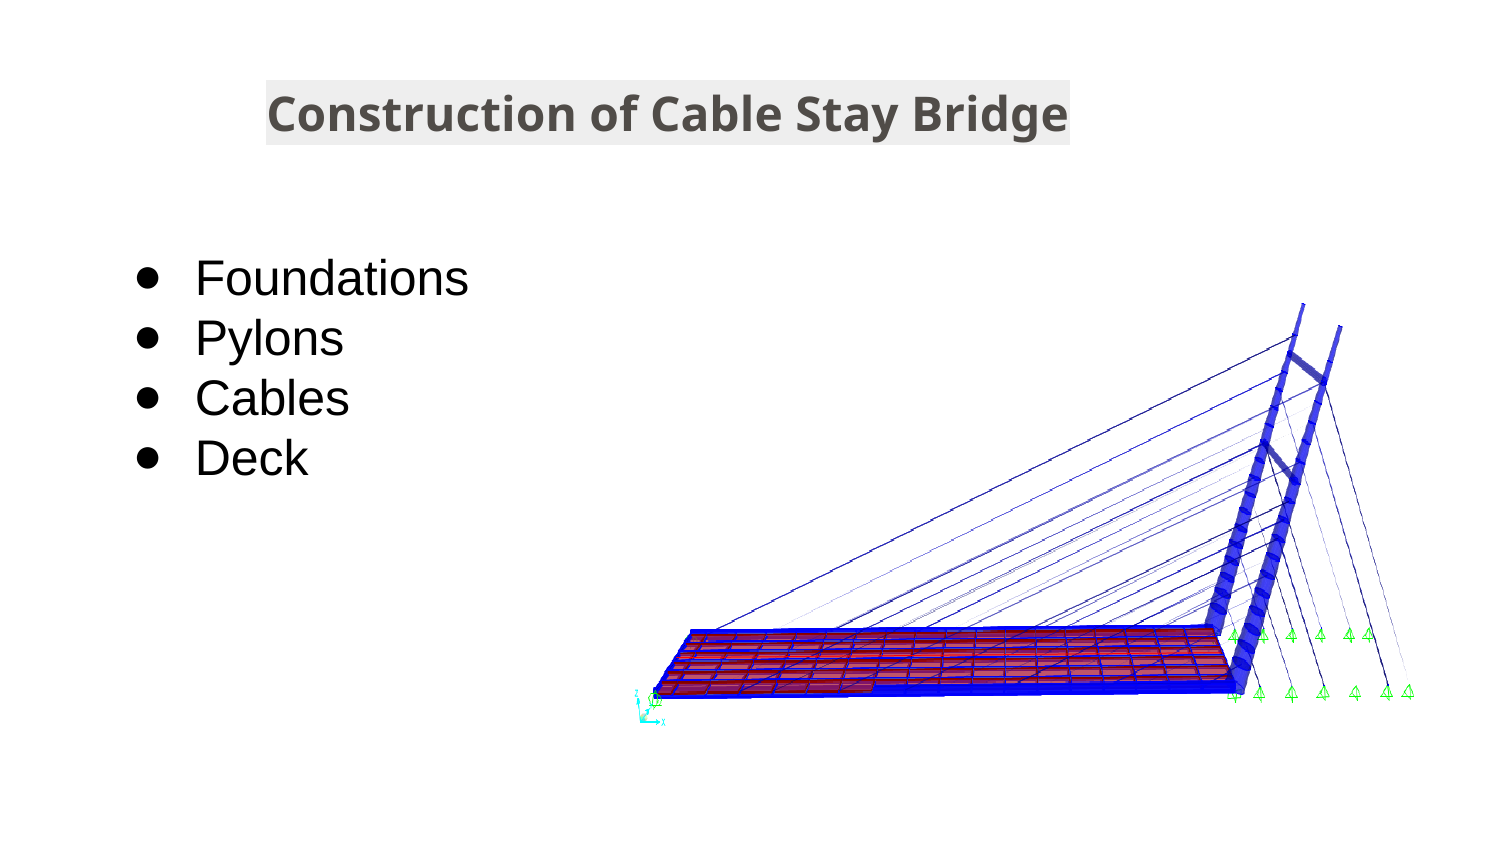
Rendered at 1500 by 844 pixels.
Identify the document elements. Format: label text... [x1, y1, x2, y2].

picture [623, 188, 1454, 784]
text_box Foundations Pylons Cables Deck [104, 188, 607, 603]
title Construction of Cable Stay Bridge [55, 58, 1281, 236]
